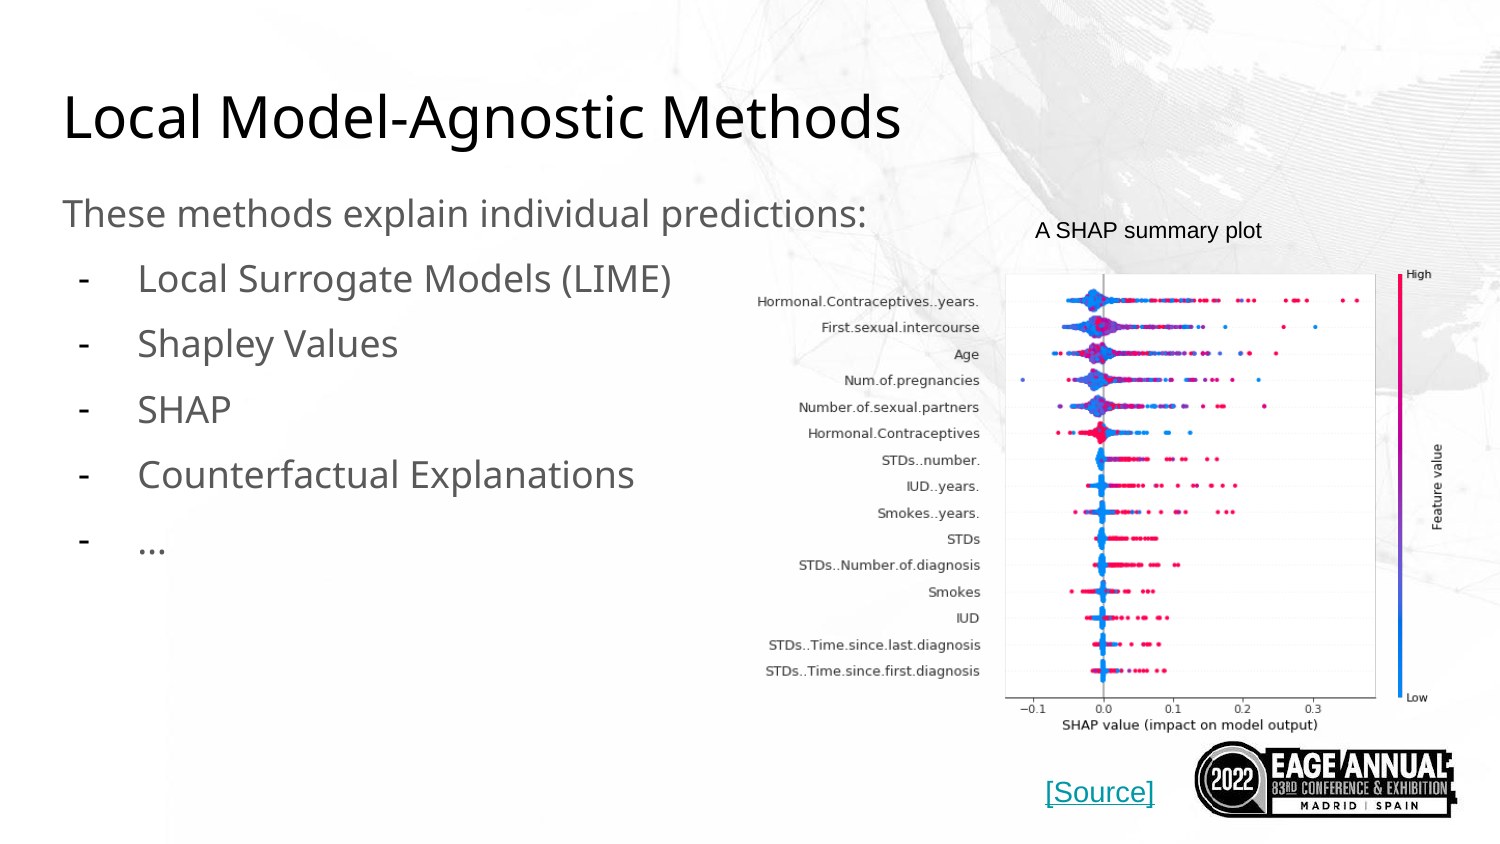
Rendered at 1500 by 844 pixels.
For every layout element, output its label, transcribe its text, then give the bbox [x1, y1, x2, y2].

picture [0, 0, 1500, 844]
title Local Model-Agnostic Methods [51, 72, 1449, 167]
text_box [Source] [1030, 757, 1173, 823]
list These methods explain individual predictions: Local Surrogate Models (LIME) Shapley Values SHAP Counterfactual Explanations … [51, 189, 1449, 750]
text_box A SHAP summary plot [902, 196, 1395, 244]
